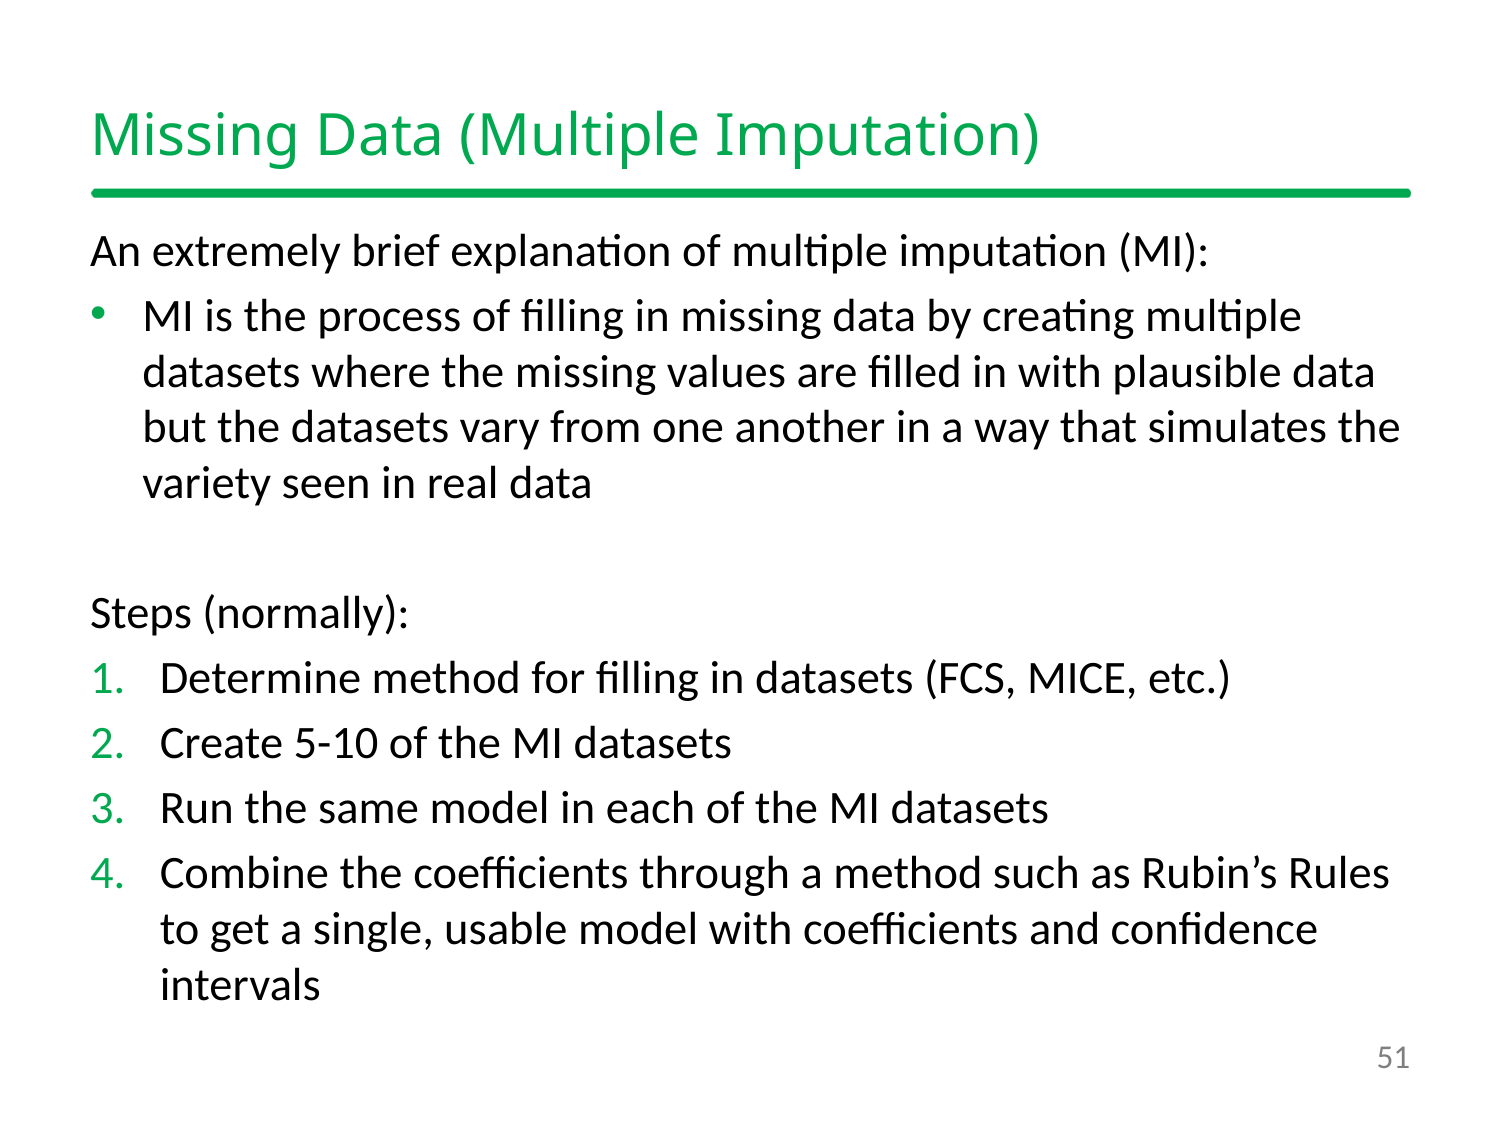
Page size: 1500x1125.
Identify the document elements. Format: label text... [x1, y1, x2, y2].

title Missing Data (Multiple Imputation) [75, 45, 1425, 175]
list An extremely brief explanation of multiple imputation (MI): MI is the process of filling in missing data by creating multiple datasets where the missing values are filled in with plausible data but the datasets vary from one another in a way that simulates the variety seen in real data Steps (normally): Determine method for filling in datasets (FCS, MICE, etc.) Create 5-10 of the MI datasets Run the same model in each of the MI datasets Combine the coefficients through a method such as Rubin’s Rules to get a single, usable model with coefficients and confidence intervals [75, 212, 1425, 1025]
picture [91, 188, 1411, 198]
